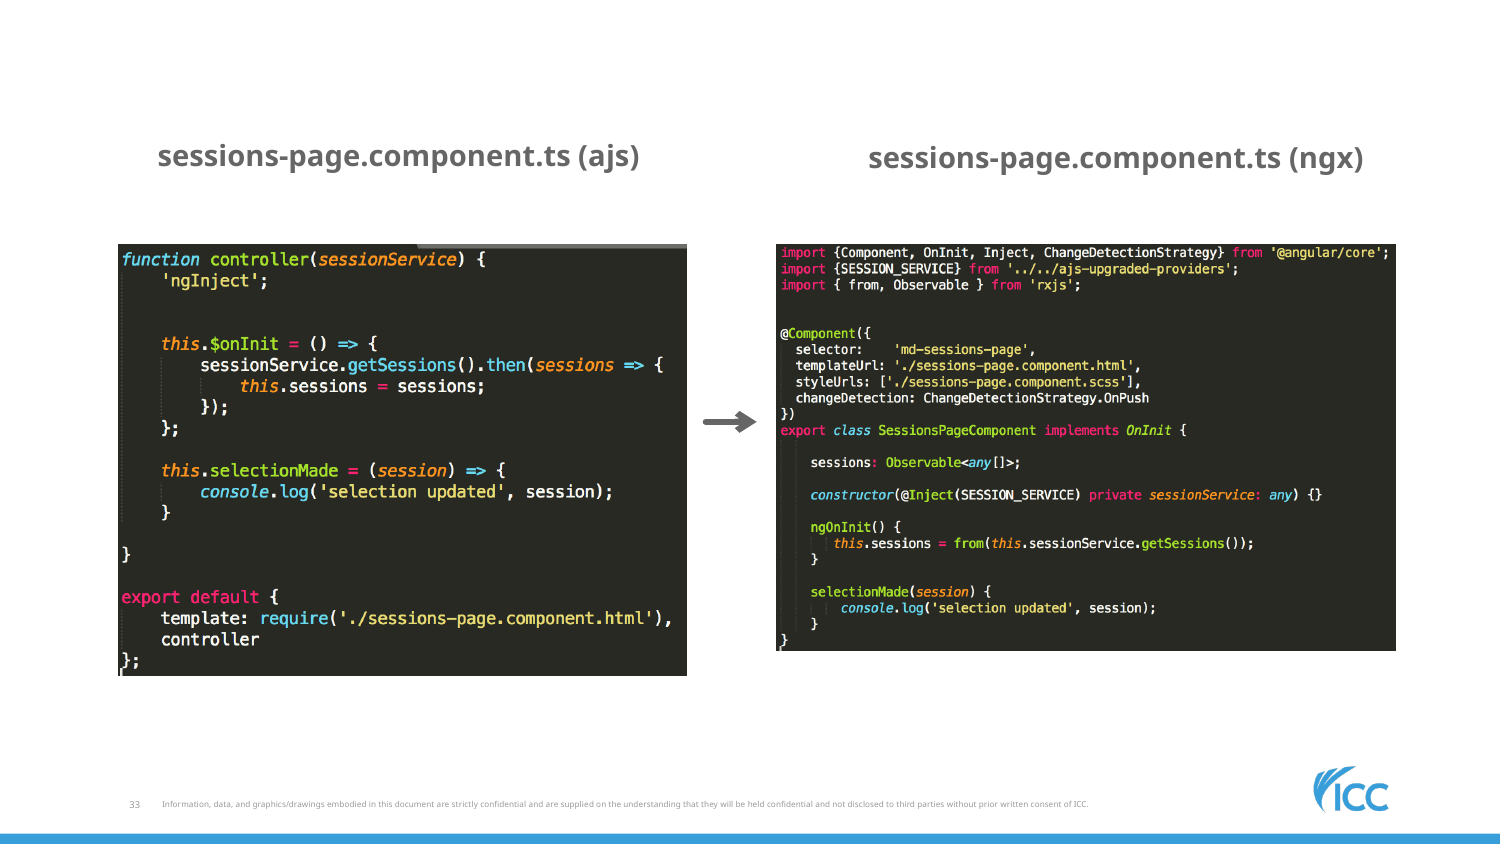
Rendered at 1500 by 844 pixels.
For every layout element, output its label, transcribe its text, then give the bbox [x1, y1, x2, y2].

slide_number 33 [95, 783, 156, 829]
text_box sessions-page.component.ts (ajs) [123, 121, 675, 166]
picture [776, 244, 1396, 651]
picture [118, 244, 687, 676]
text_box sessions-page.component.ts (ngx) [825, 123, 1407, 168]
picture [1312, 765, 1390, 814]
